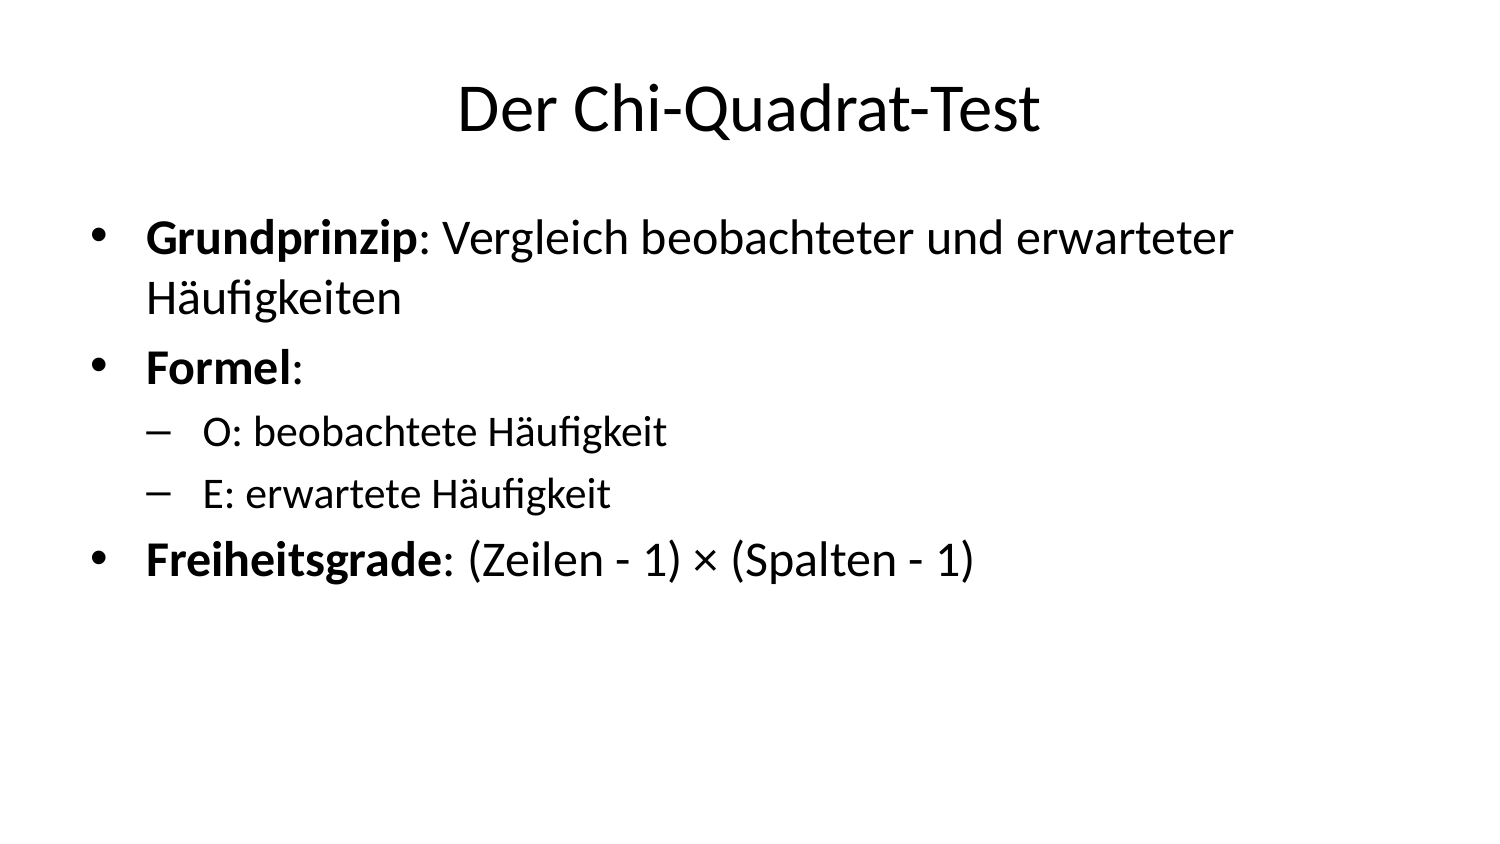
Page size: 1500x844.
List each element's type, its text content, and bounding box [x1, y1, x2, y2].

title Der Chi-Quadrat-Test [75, 33, 1425, 175]
